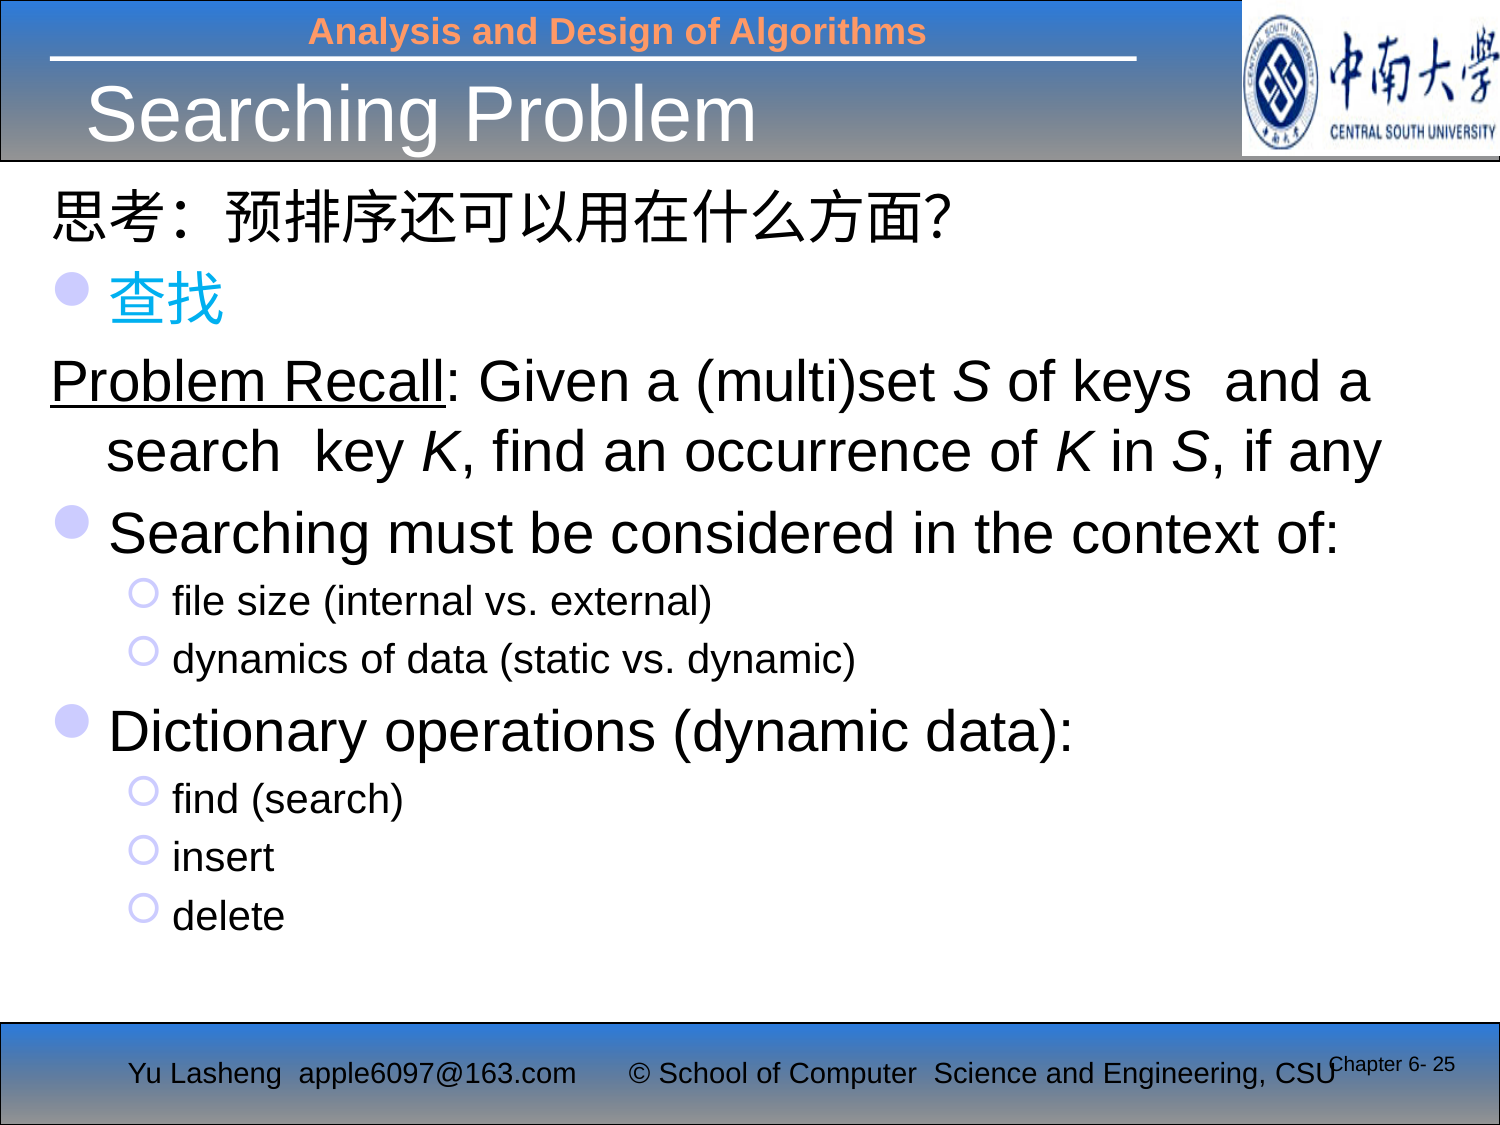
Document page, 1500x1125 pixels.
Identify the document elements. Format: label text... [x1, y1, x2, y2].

picture [1242, 0, 1500, 156]
title Searching Problem [70, 58, 1243, 162]
list 思考：预排序还可以用在什么方面？ 查找 Problem Recall: Given a (multi)set S of keys and a search key K, find an occurrence of K in S, if any Searching must be considered in the context of: file size (internal vs. external) dynamics of data (static vs. dynamic) Dictionary operations (dynamic data): find (search) insert delete [34, 172, 1454, 1006]
slide_number Chapter 6- 25 [1293, 1042, 1471, 1118]
